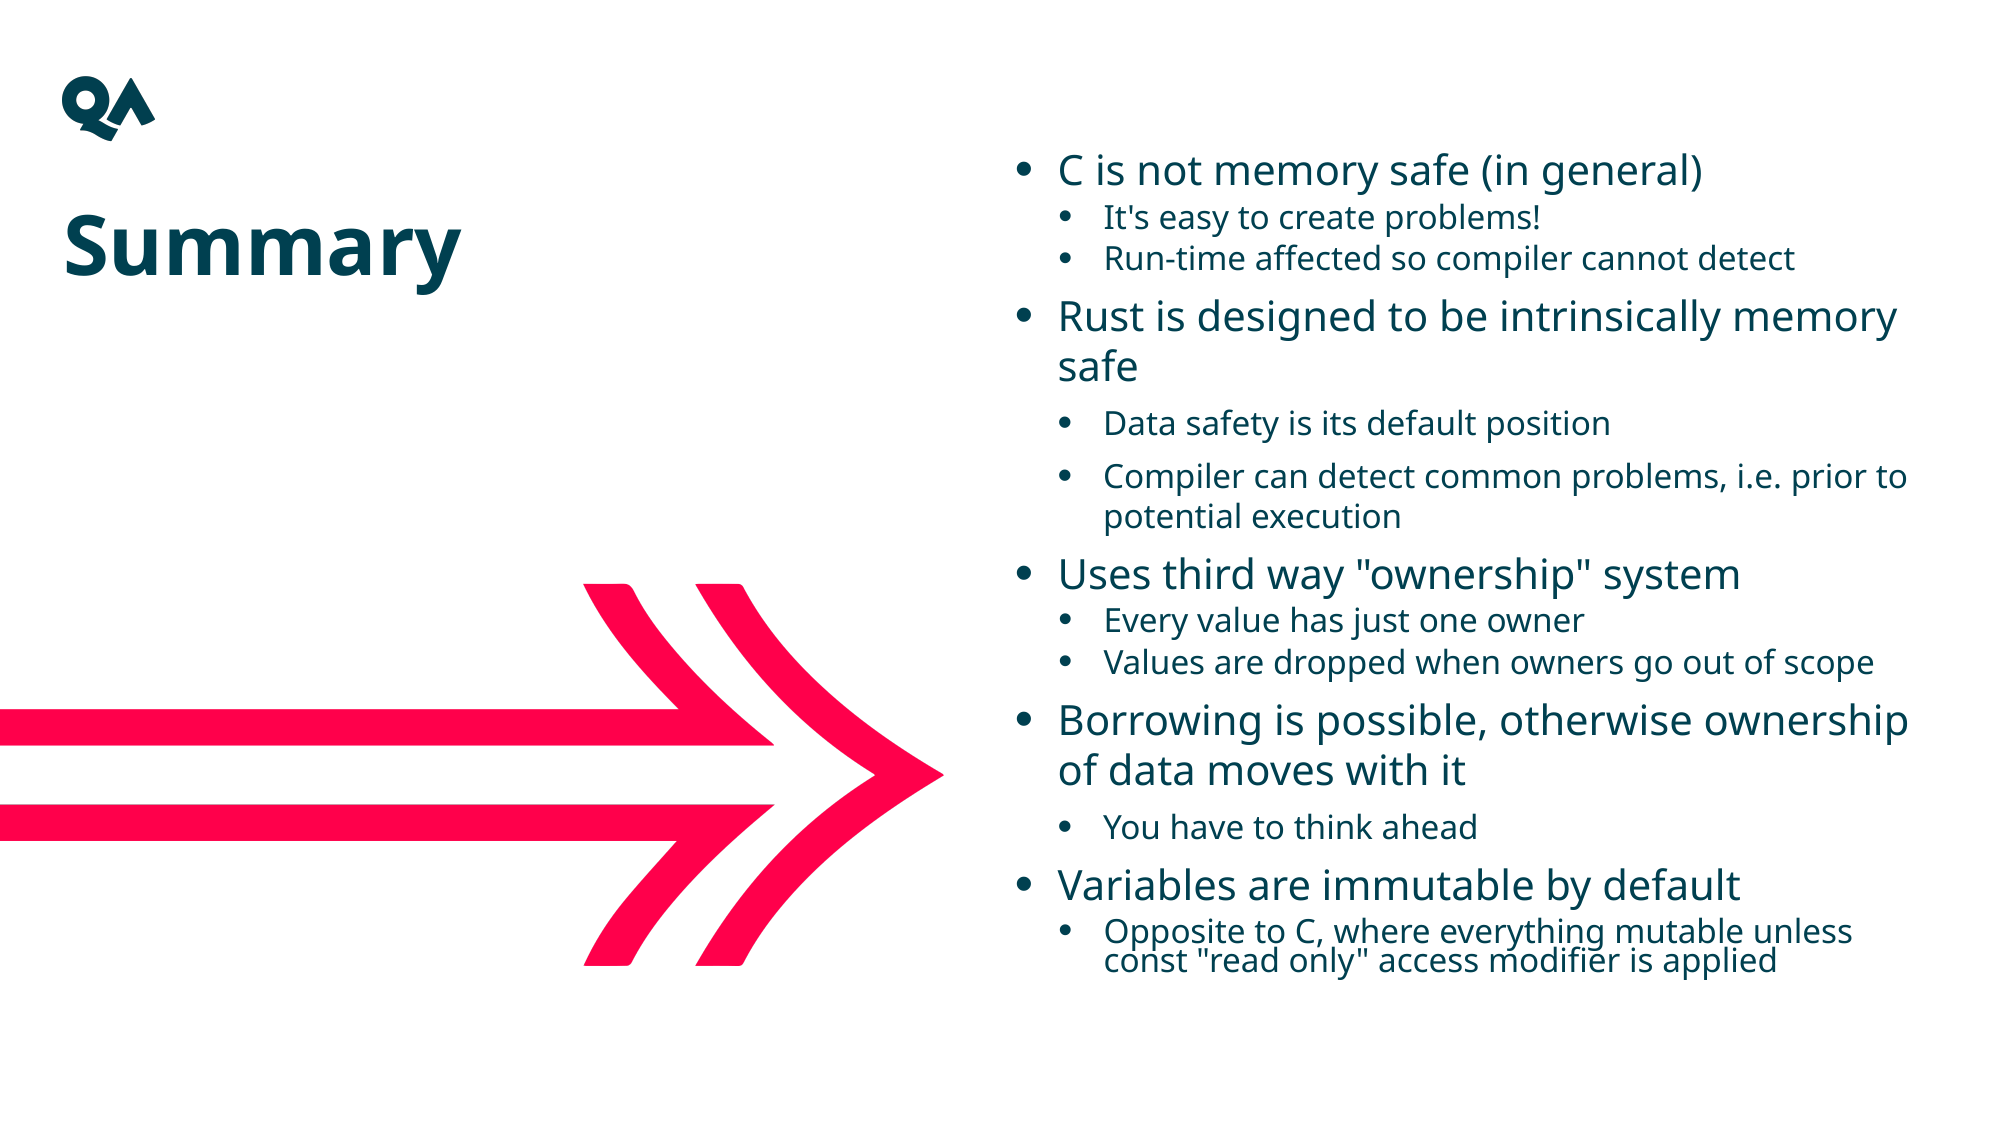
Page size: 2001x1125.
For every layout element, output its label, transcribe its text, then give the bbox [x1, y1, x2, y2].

picture [44, 61, 173, 153]
list Summary [63, 203, 670, 526]
picture [0, 563, 950, 987]
list C is not memory safe (in general) It's easy to create problems! Run-time affected so compiler cannot detect Rust is designed to be intrinsically memory safe Data safety is its default position Compiler can detect common problems, i.e. prior to potential execution Uses third way "ownership" system Every value has just one owner Values are dropped when owners go out of scope Borrowing is possible, otherwise ownership of data moves with it You have to think ahead Variables are immutable by default Opposite to C, where everything mutable unless const "read only" access modifier is applied [1014, 144, 1937, 960]
